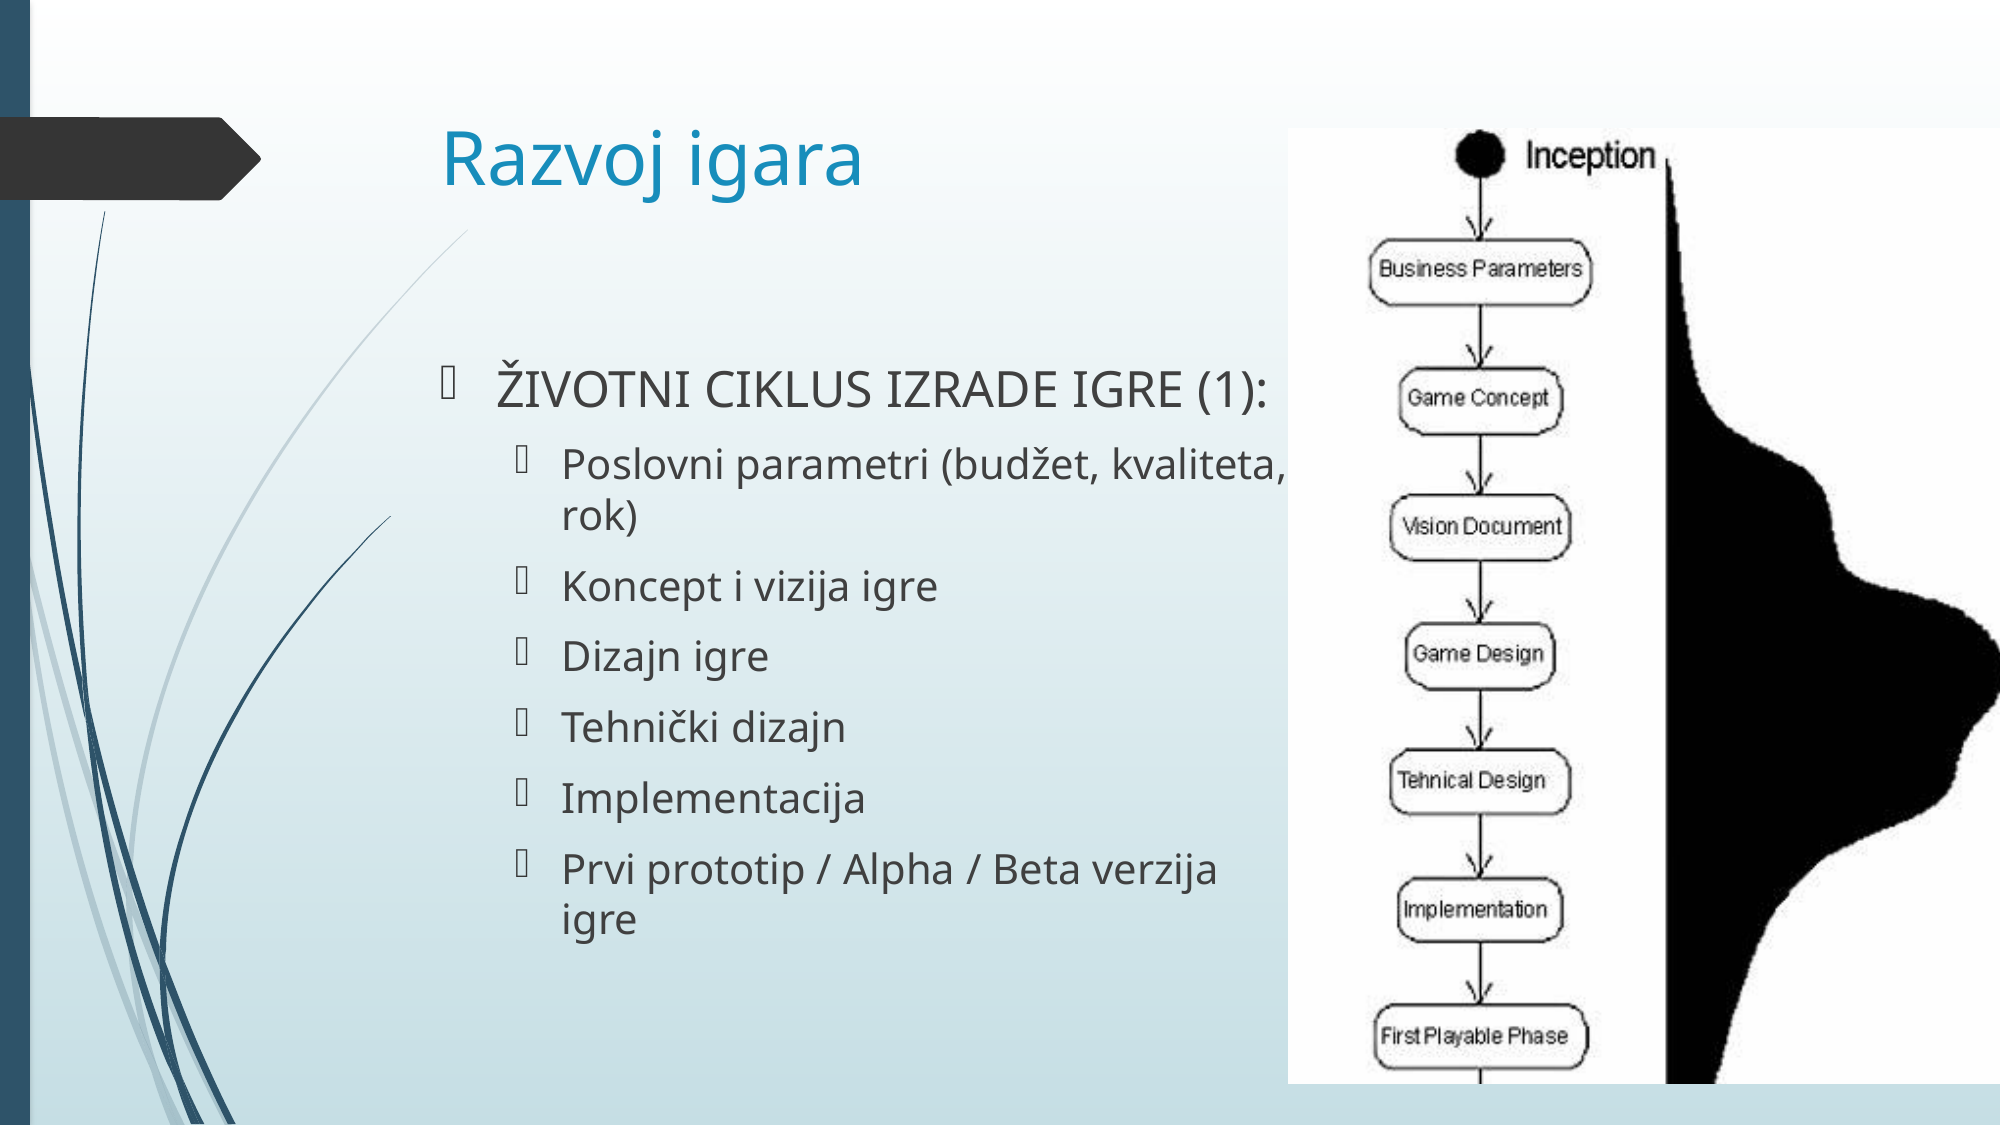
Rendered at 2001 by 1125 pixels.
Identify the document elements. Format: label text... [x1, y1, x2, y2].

list ŽIVOTNI CIKLUS IZRADE IGRE (1): Poslovni parametri (budžet, kvaliteta, rok) Koncept i vizija igre Dizajn igre Tehnički dizajn Implementacija Prvi prototip / Alpha / Beta verzija igre [424, 350, 1283, 970]
picture [1287, 128, 2000, 1084]
title Razvoj igara [425, 102, 1888, 313]
